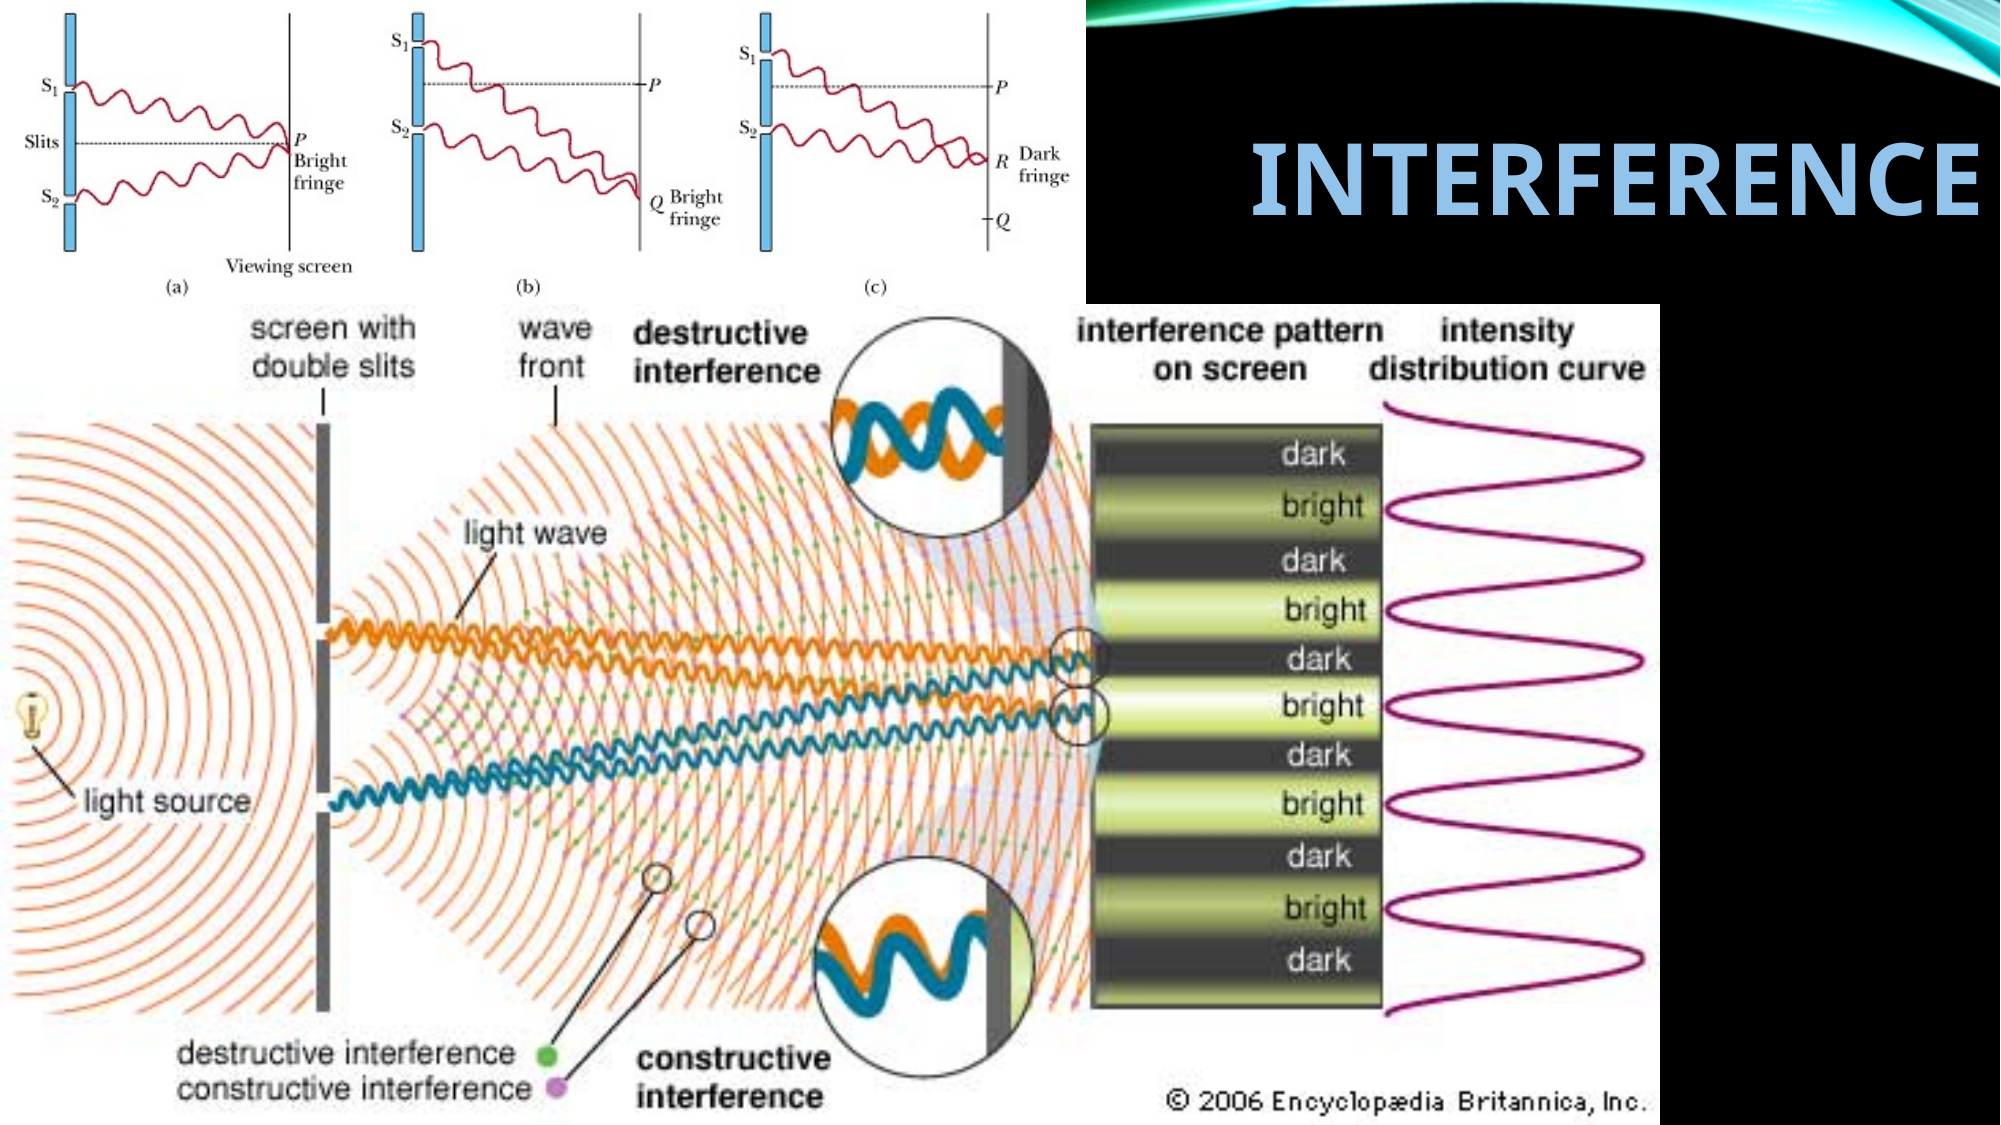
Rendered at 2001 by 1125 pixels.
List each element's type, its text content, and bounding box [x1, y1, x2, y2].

picture [0, 0, 2000, 1125]
title Interference [1086, 89, 2000, 277]
